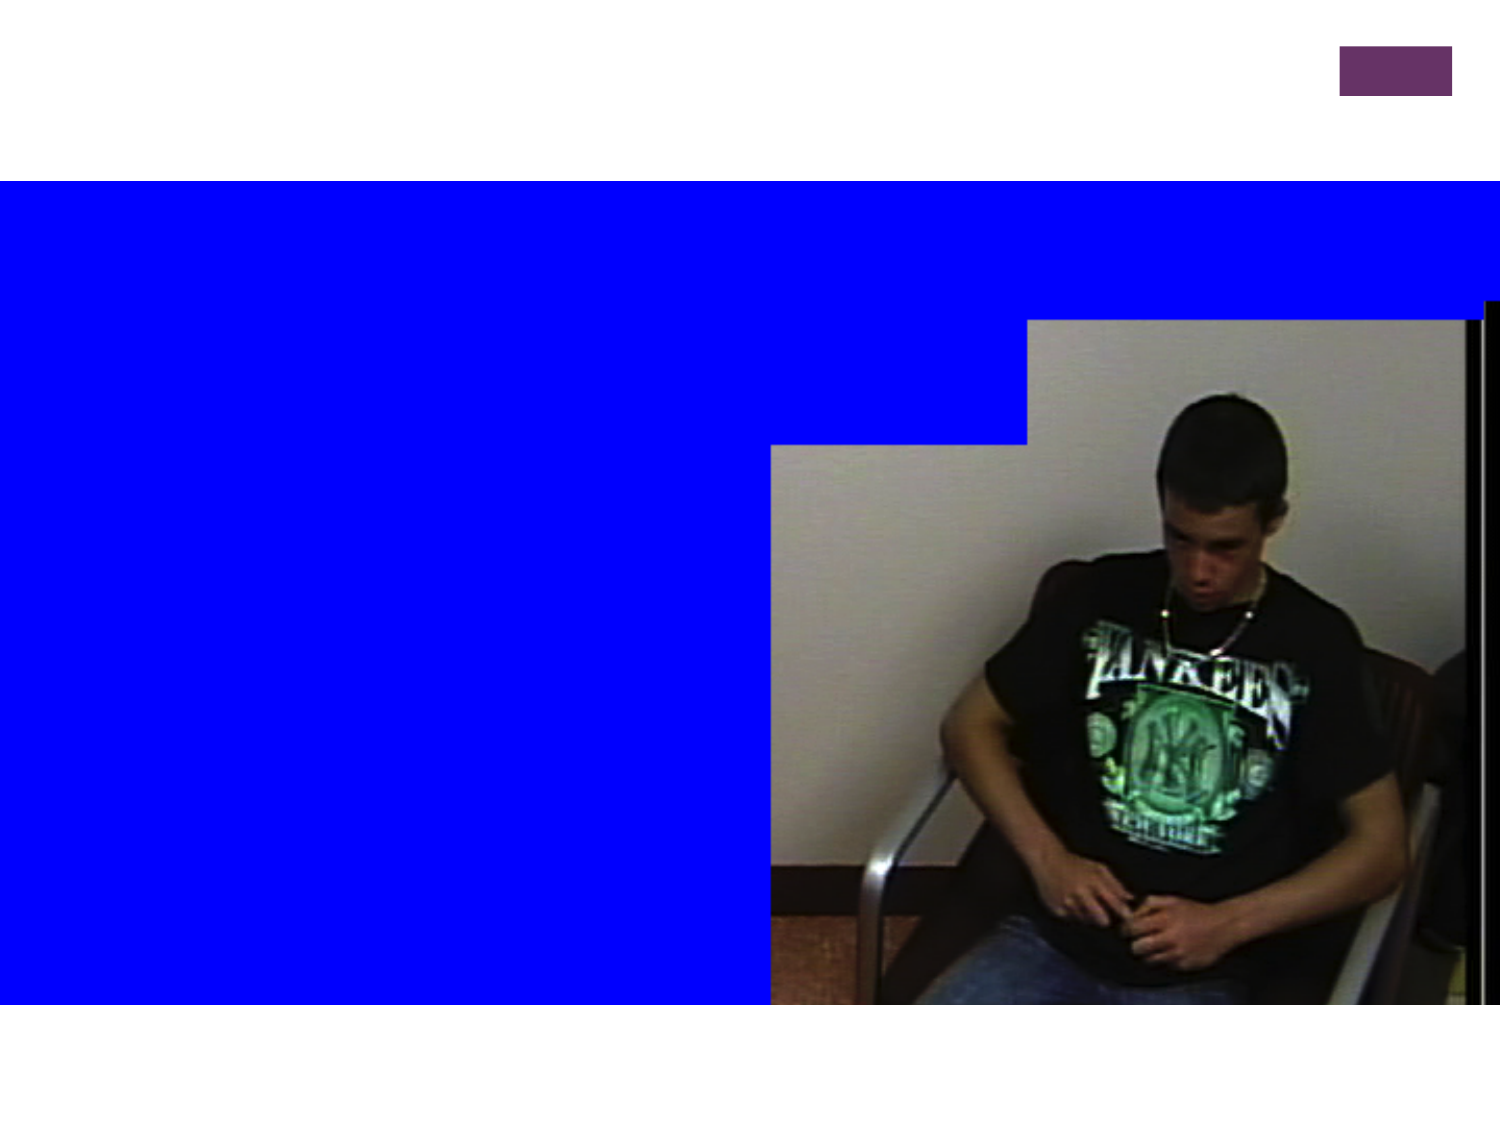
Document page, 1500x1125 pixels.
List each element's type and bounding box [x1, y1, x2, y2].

list [0, 181, 1500, 1006]
